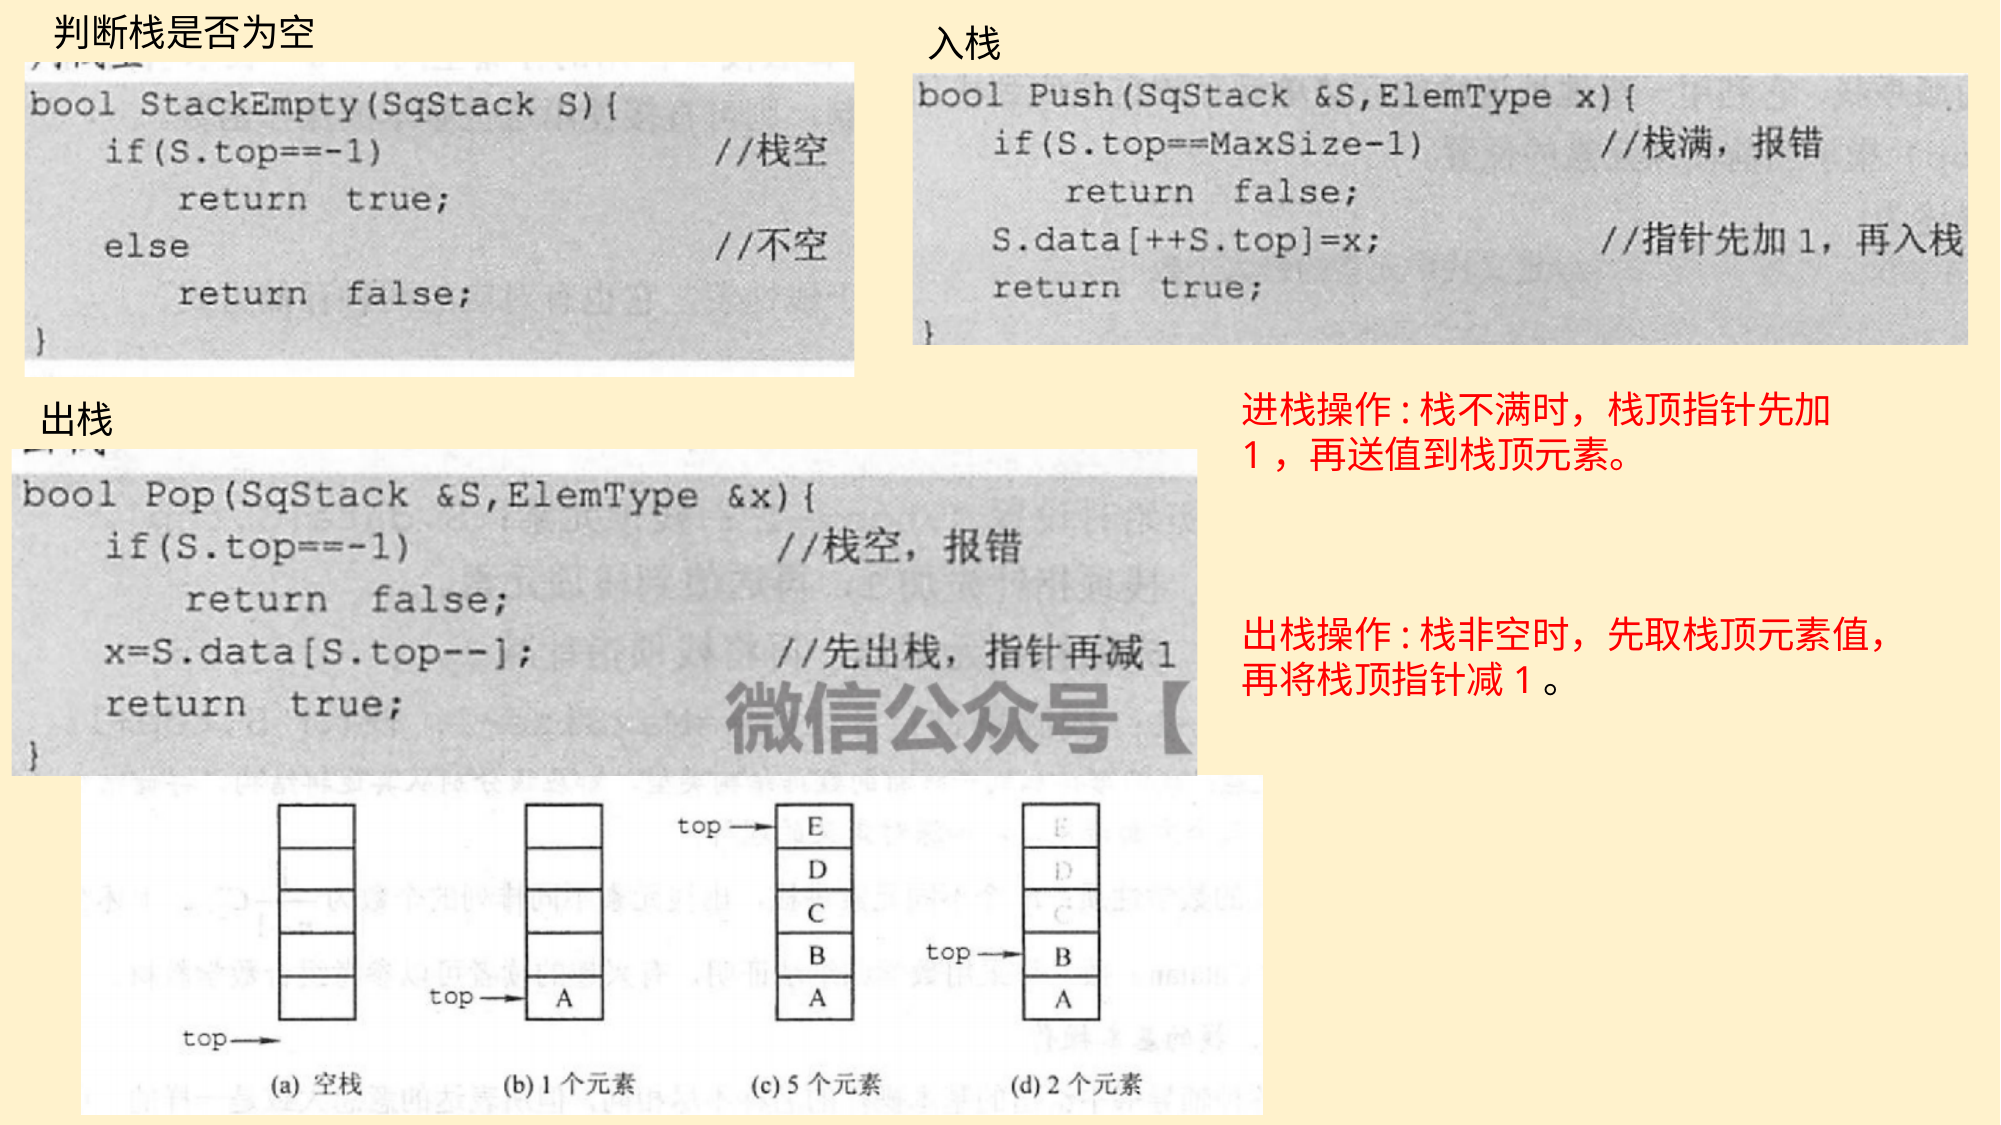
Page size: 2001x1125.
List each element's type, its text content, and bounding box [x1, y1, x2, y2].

text_box 进栈操作:栈不满时，栈顶指针先加1，再送值到栈顶元素。 出栈操作:栈非空时，先取栈顶元素值，再将栈顶指针减1。 [1226, 378, 1914, 889]
text_box 出栈 [24, 388, 692, 449]
picture [11, 449, 1263, 1115]
text_box 判断栈是否为空 [39, 1, 706, 62]
picture [24, 62, 855, 377]
picture [912, 73, 1969, 345]
text_box 入栈 [912, 13, 1580, 73]
